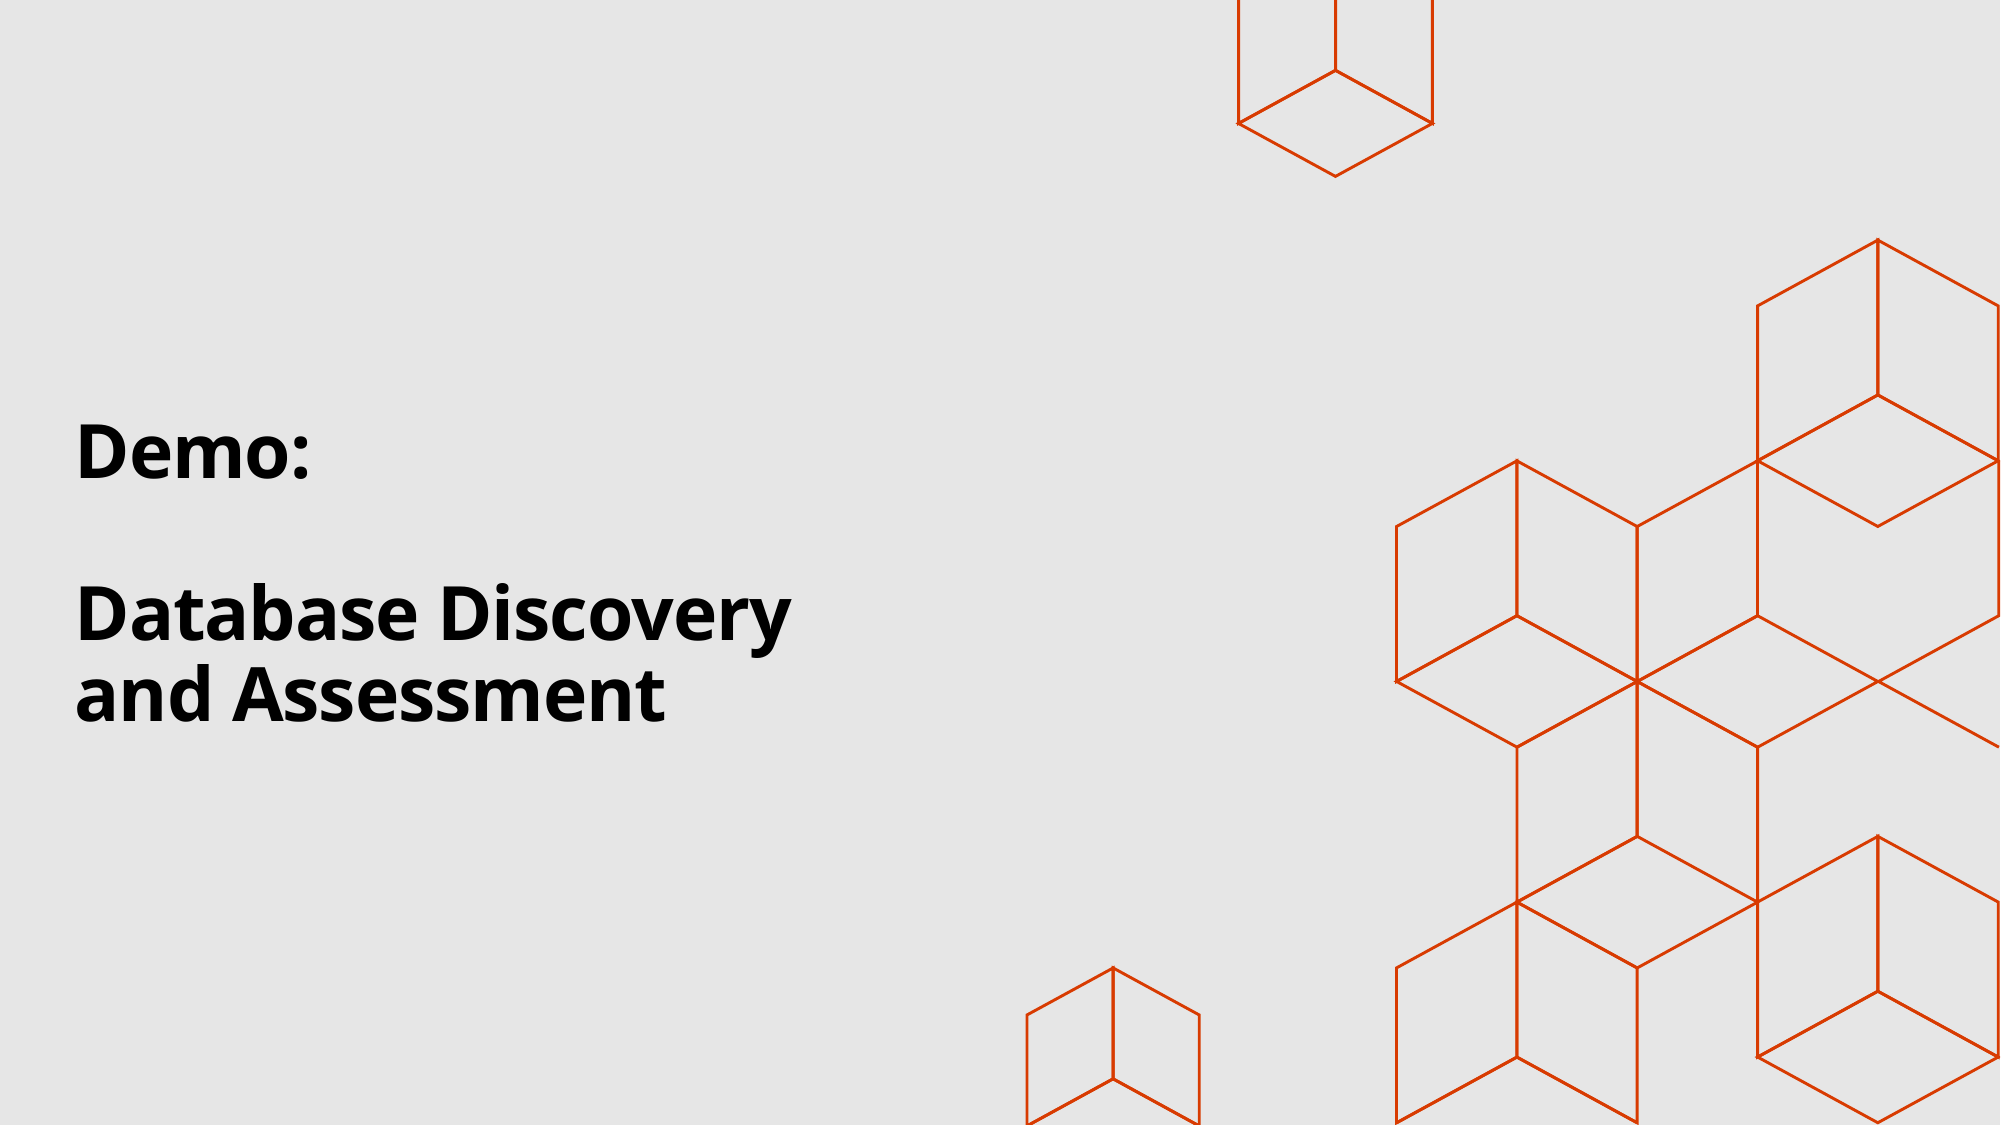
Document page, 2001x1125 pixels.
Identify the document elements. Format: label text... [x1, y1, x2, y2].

title Demo: Database Discovery and Assessment [74, 154, 1298, 739]
